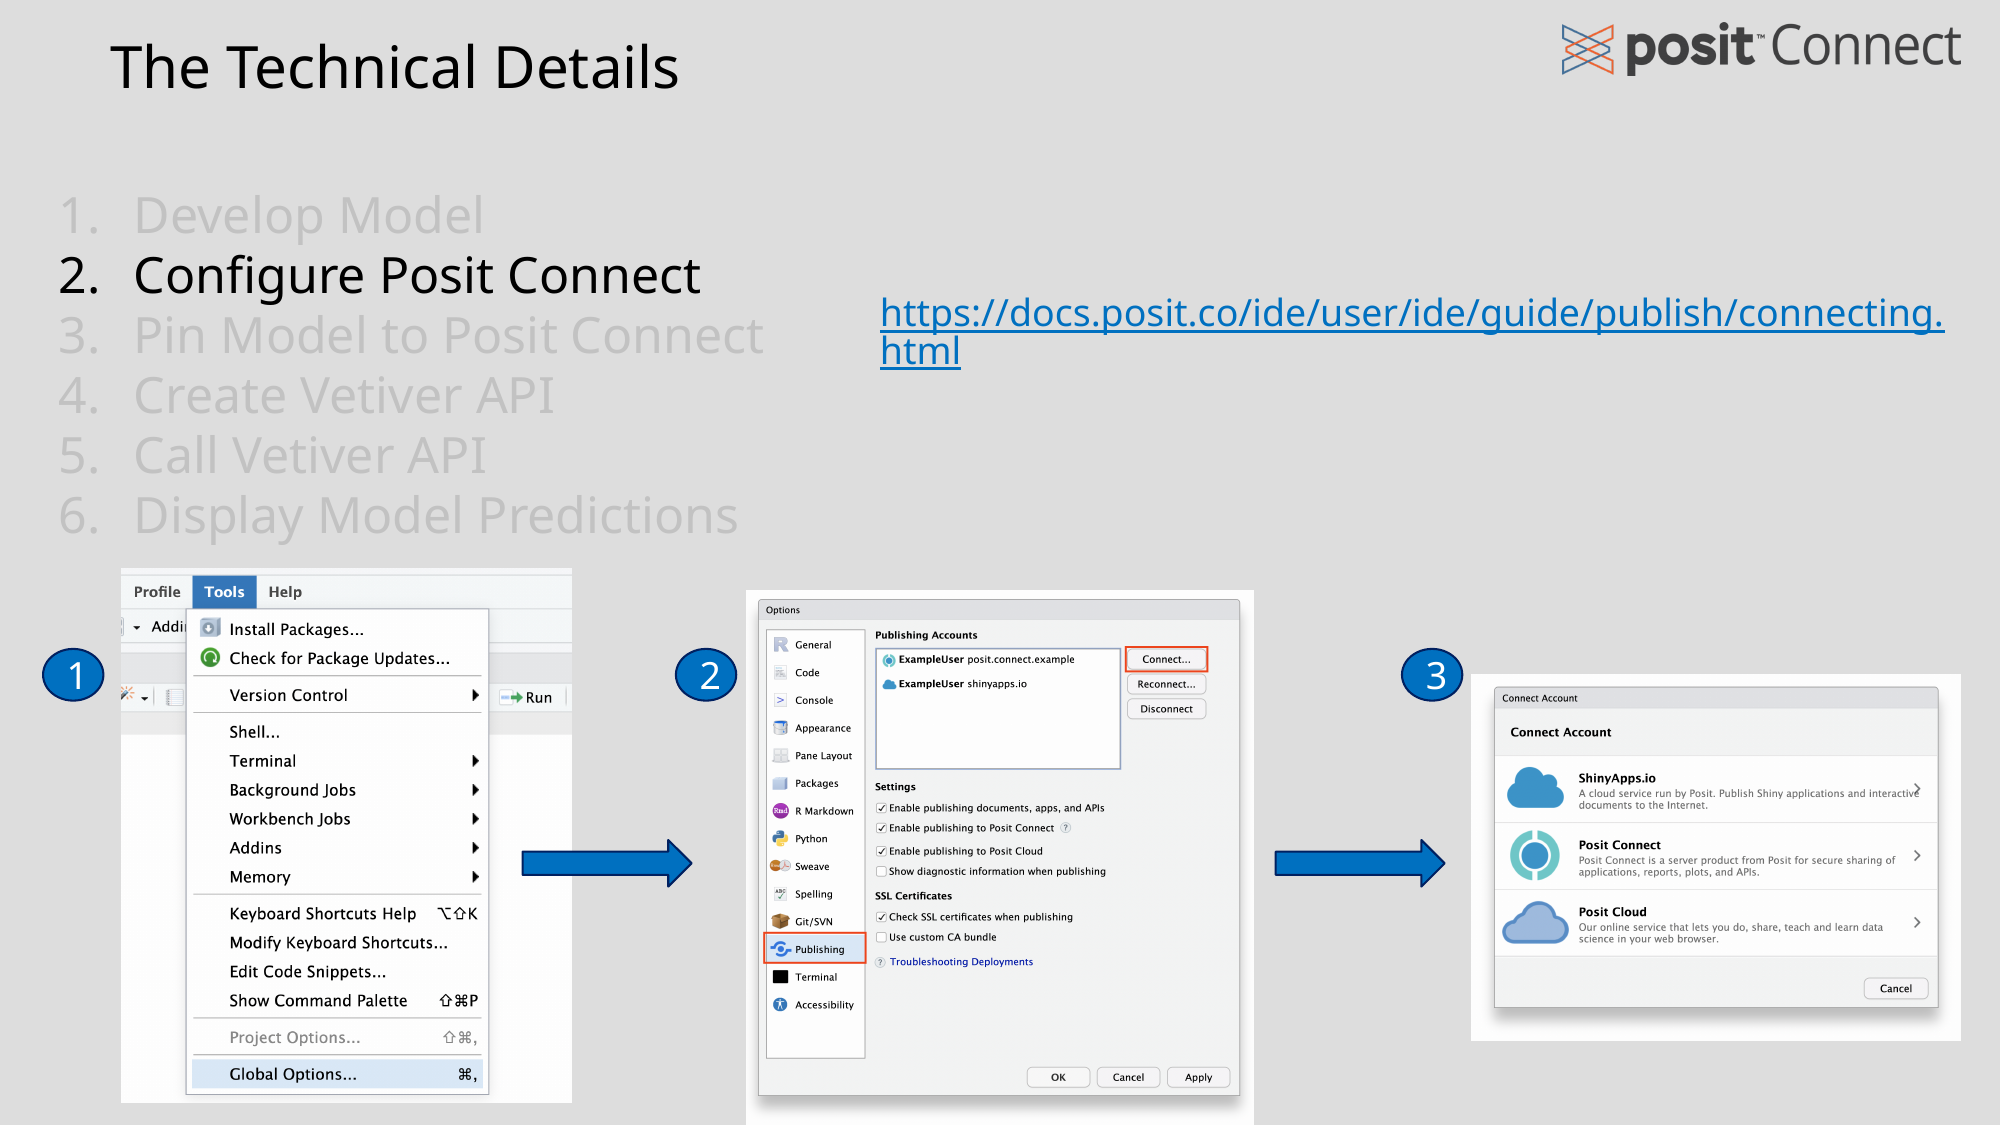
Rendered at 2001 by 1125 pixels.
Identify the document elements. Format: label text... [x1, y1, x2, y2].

text_box 3 [1400, 647, 1464, 702]
picture [1471, 674, 1961, 1041]
text_box The Technical Details [95, 22, 1845, 108]
text_box [1274, 839, 1446, 888]
text_box [572, 839, 693, 888]
picture [746, 590, 1254, 1125]
text_box 2 [674, 647, 738, 702]
text_box 1 [42, 647, 105, 702]
text_box Develop Model Configure Posit Connect Pin Model to Posit Connect Create Vetiver API Call Vetiver API Display Model Predictions [43, 176, 970, 552]
picture [1562, 22, 1961, 76]
text_box https://docs.posit.co/ide/user/ide/guide/publish/connecting.html [865, 281, 1976, 393]
picture [121, 568, 572, 1103]
